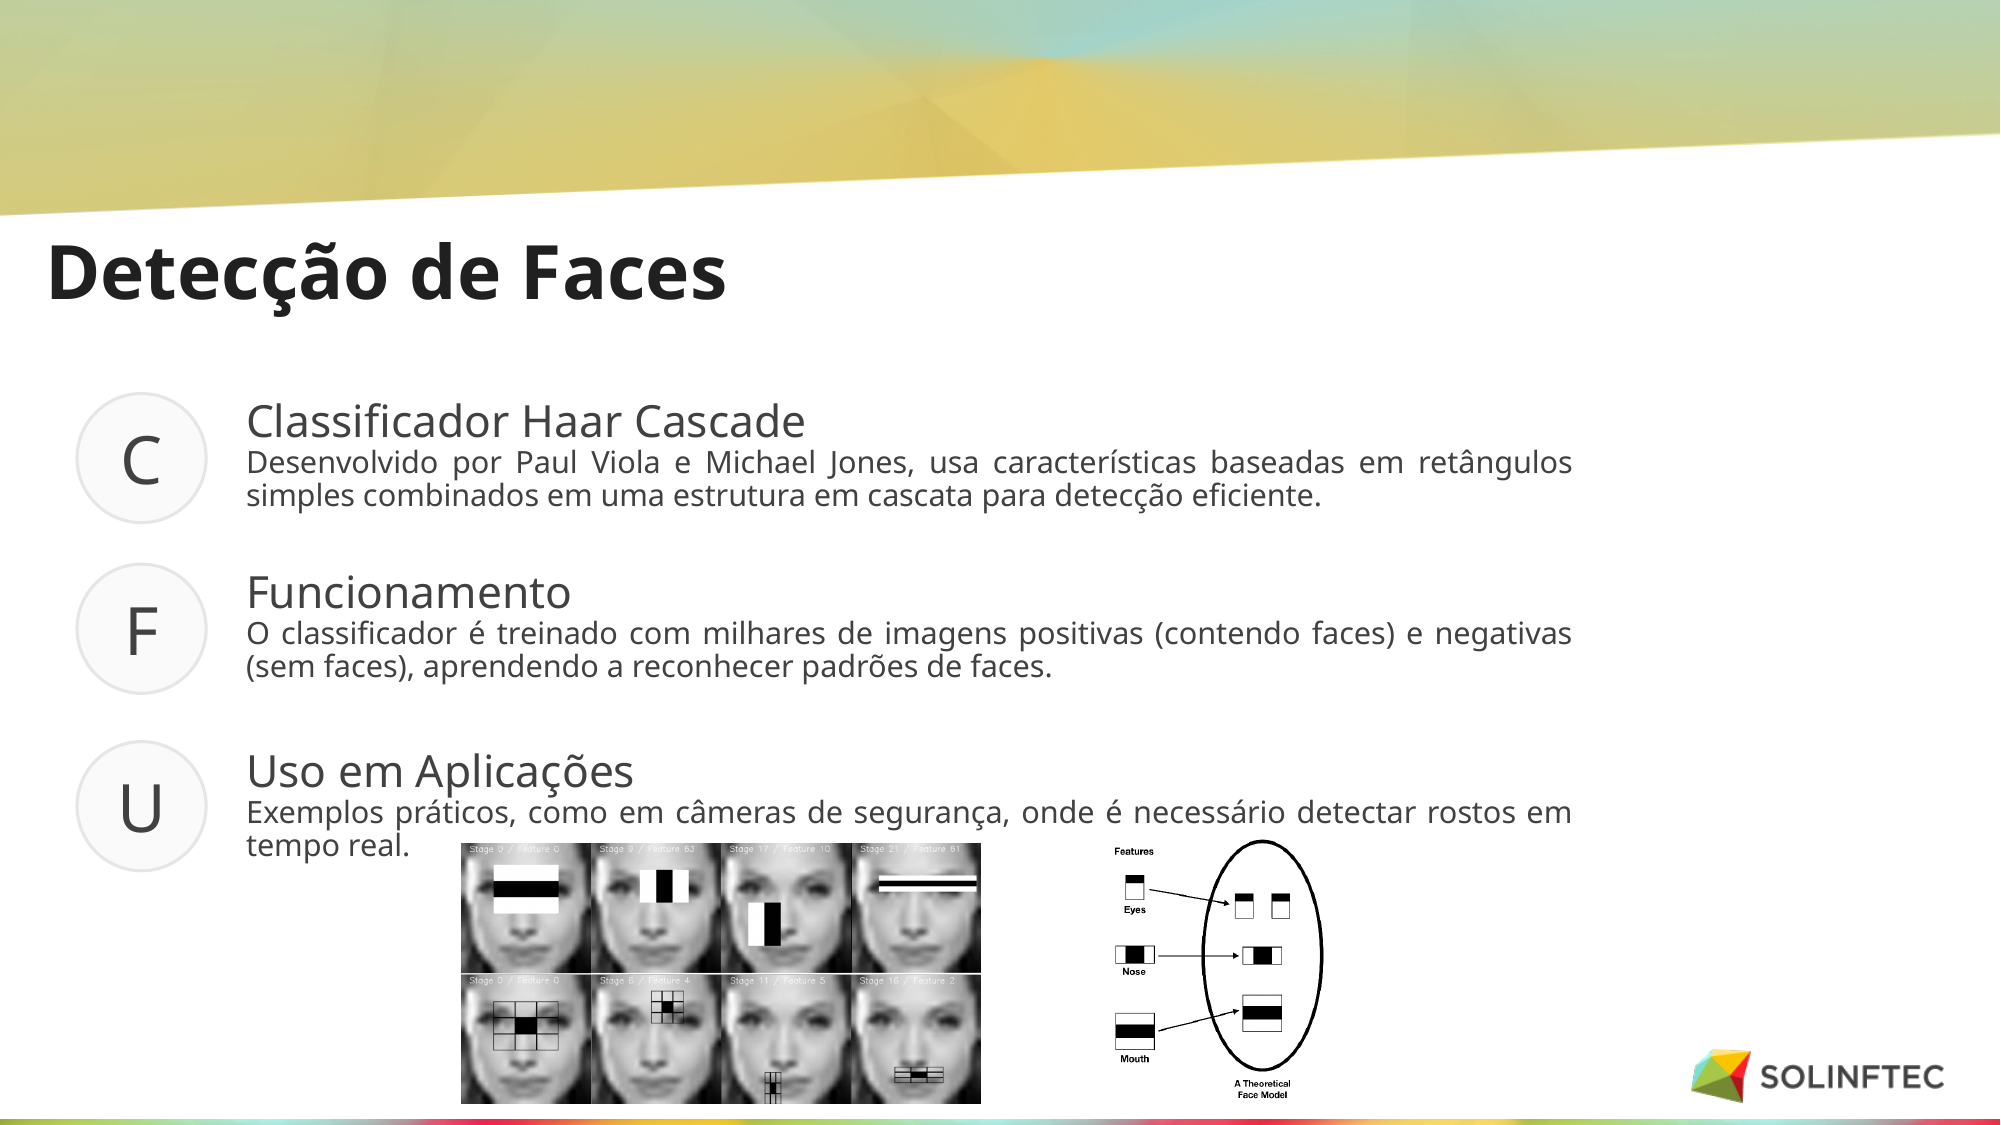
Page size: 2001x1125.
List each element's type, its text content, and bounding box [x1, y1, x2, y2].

picture [0, 0, 2000, 1125]
text_box Bios / Teams [893, 451, 1934, 587]
text_box Classificador Haar Cascade Desenvolvido por Paul Viola e Michael Jones, usa características baseadas em retângulos simples combinados em uma estrutura em cascata para detecção eficiente. [231, 391, 1587, 521]
text_box Uso em Aplicações Exemplos práticos, como em câmeras de segurança, onde é necessário detectar rostos em tempo real. [231, 741, 1587, 871]
text_box C [76, 393, 207, 524]
text_box Funcionamento O classificador é treinado com milhares de imagens positivas (contendo faces) e negativas (sem faces), aprendendo a reconhecer padrões de faces. [231, 562, 1587, 692]
text_box U [76, 741, 207, 872]
text_box F [76, 563, 207, 694]
title Detecção de Faces [30, 227, 1262, 344]
